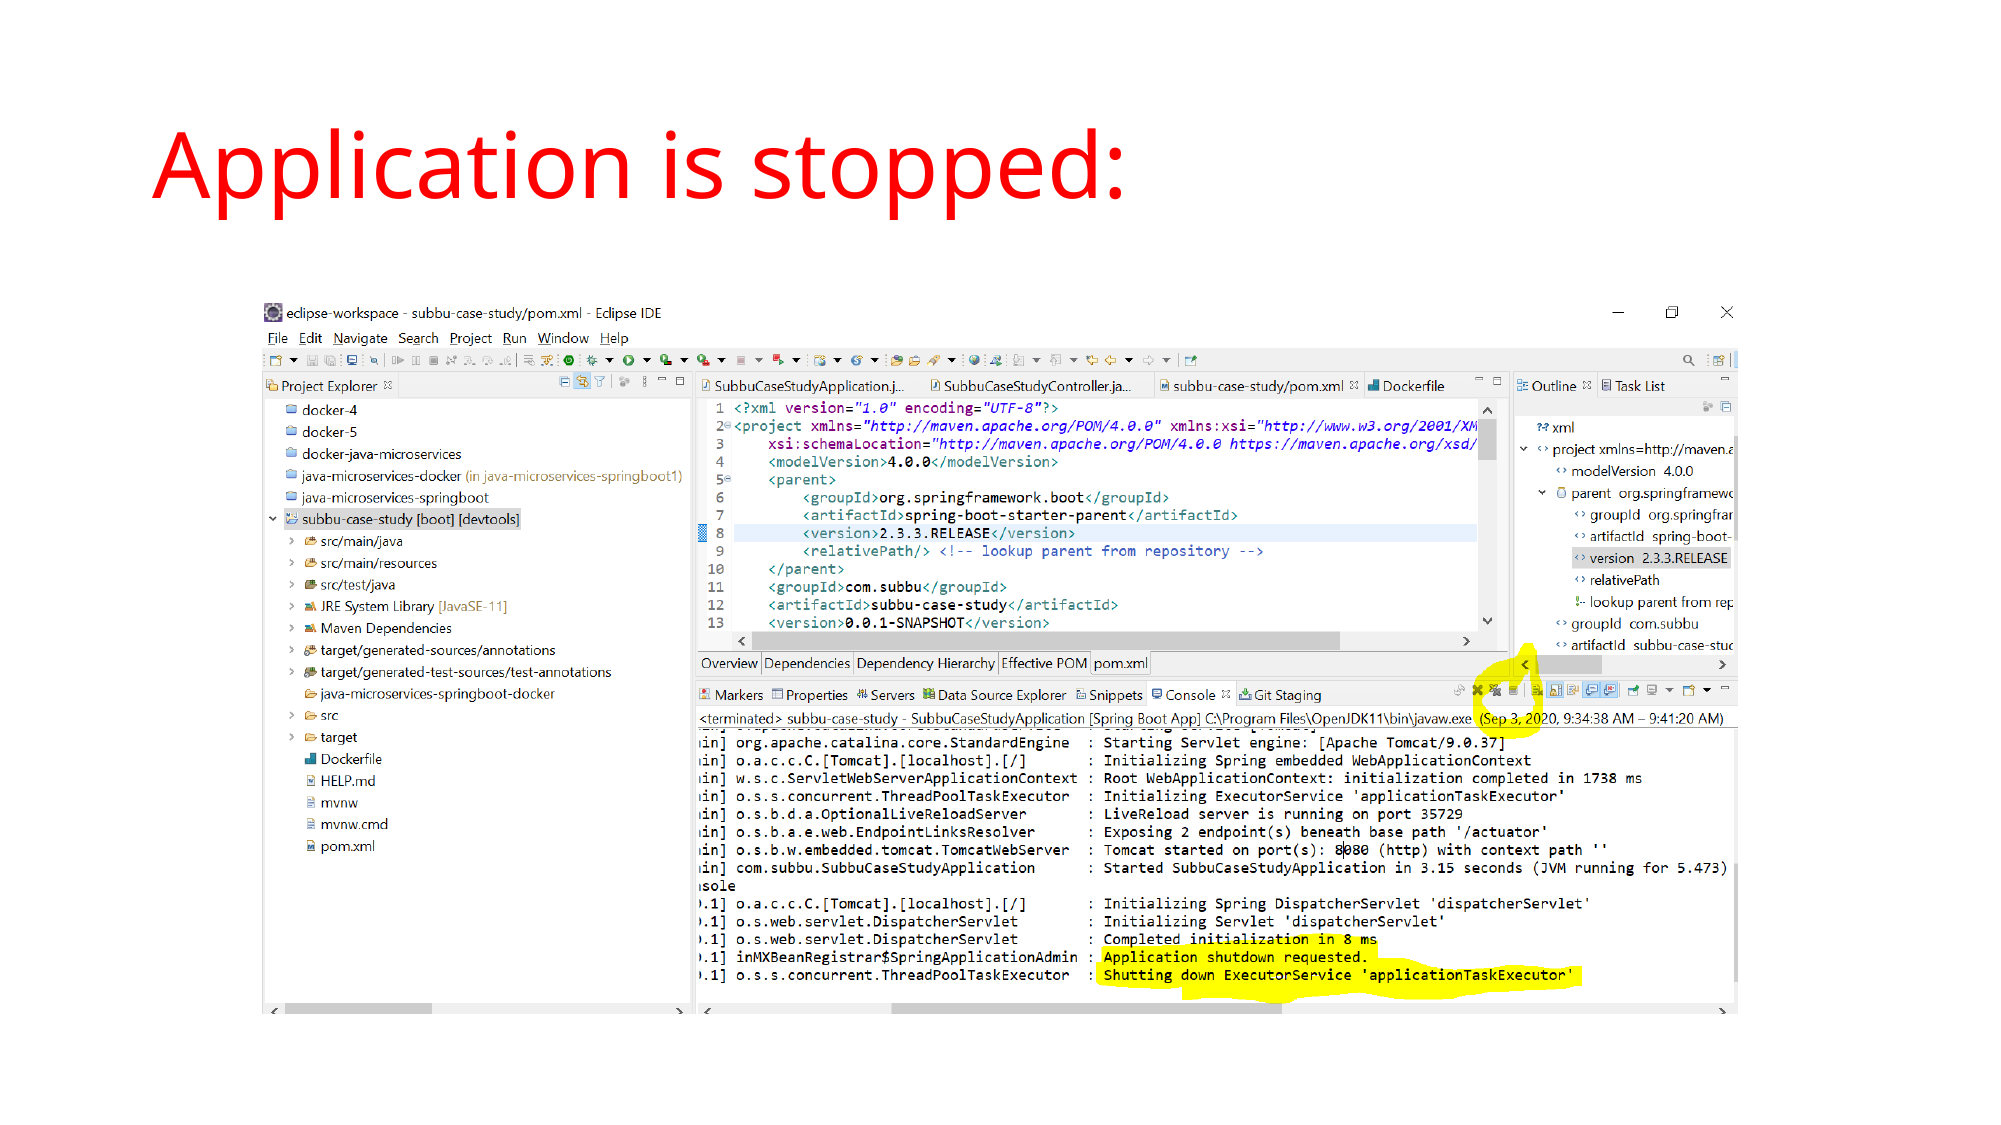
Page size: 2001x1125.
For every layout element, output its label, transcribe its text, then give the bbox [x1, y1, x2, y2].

title Application is stopped: [137, 59, 1863, 278]
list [262, 299, 1738, 1014]
